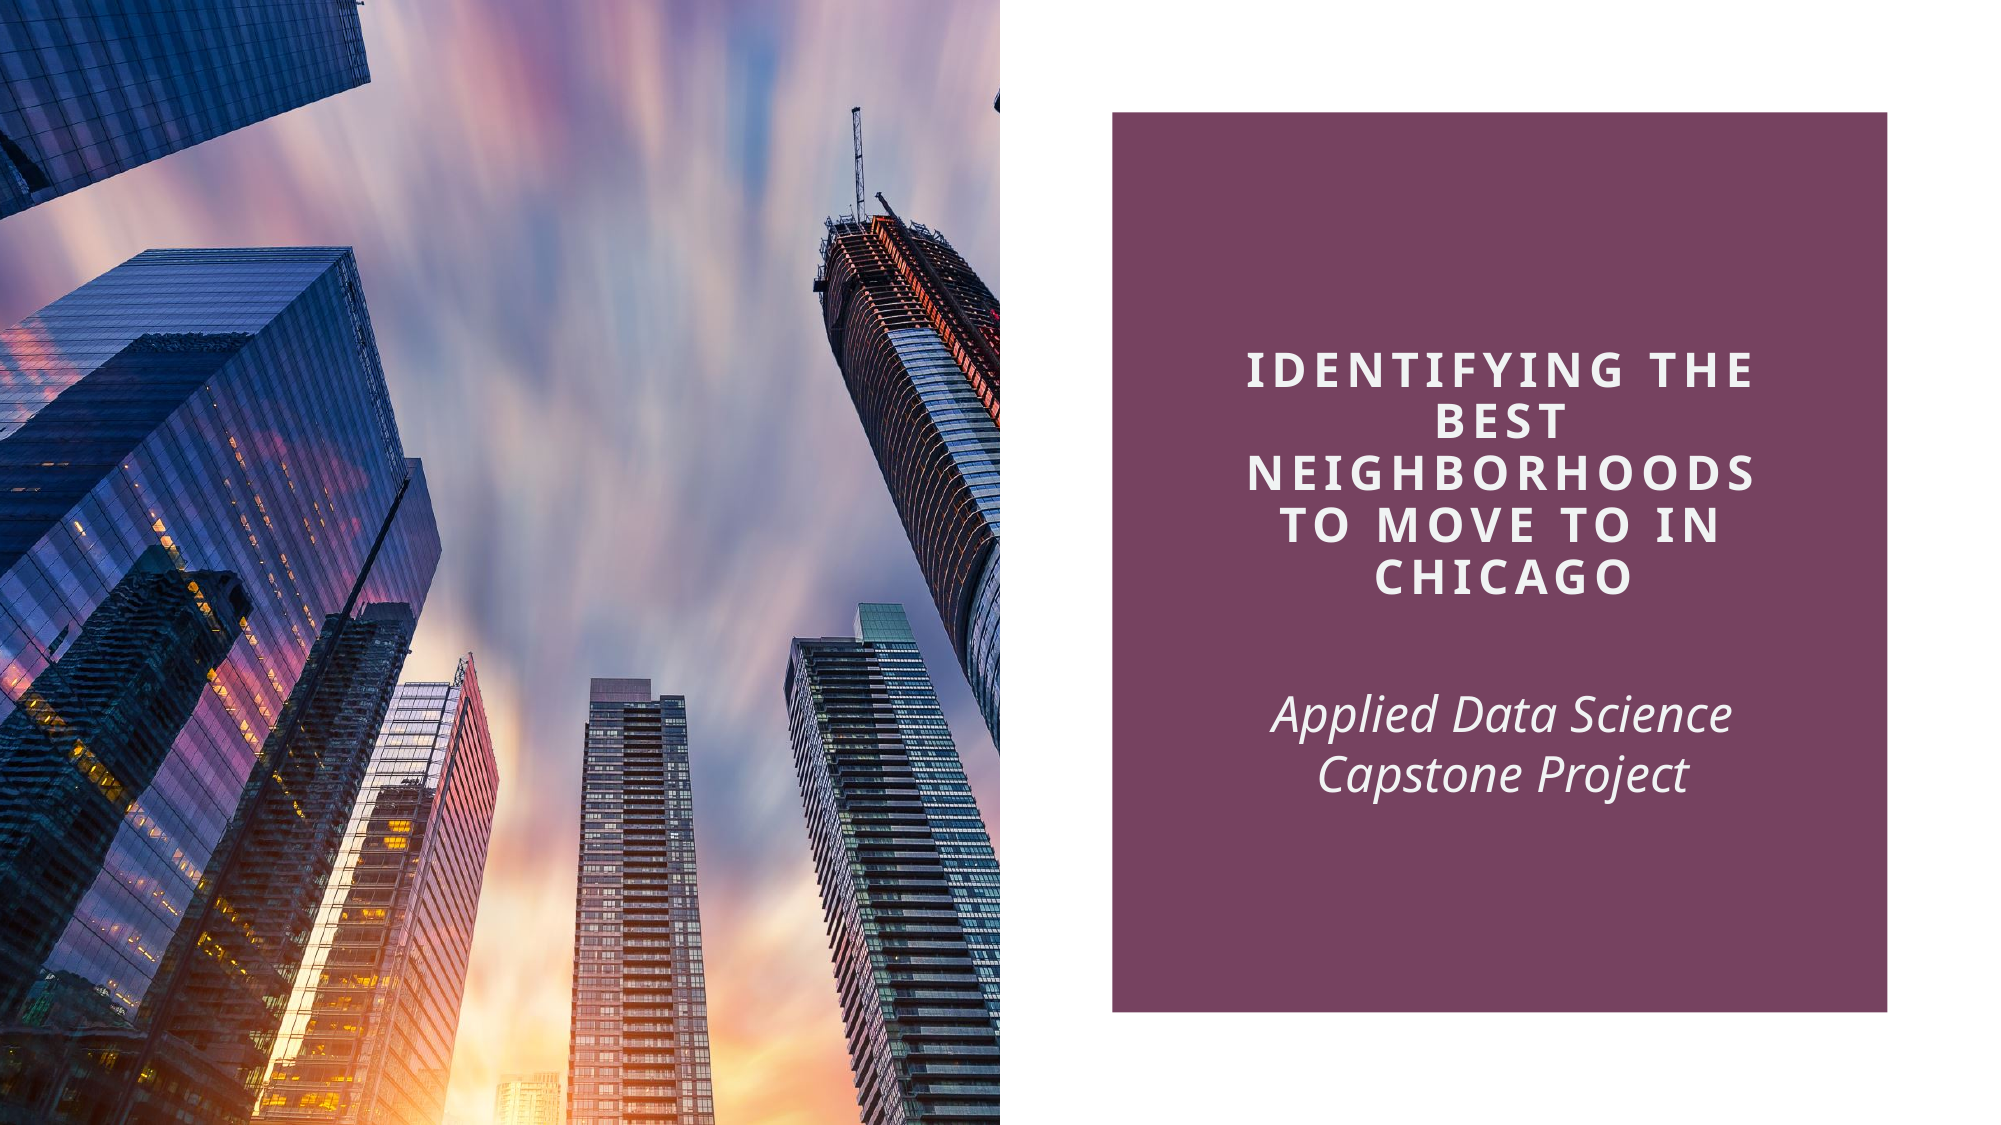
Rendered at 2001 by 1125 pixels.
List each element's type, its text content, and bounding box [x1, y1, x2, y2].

title Identifying the Best Neighborhoods to Move to in Chicago [1224, 224, 1782, 613]
text_box [1000, 0, 2000, 1125]
text_box [1111, 111, 1888, 1013]
picture [0, 0, 1000, 1125]
subtitle Applied Data Science Capstone Project [1224, 675, 1782, 900]
